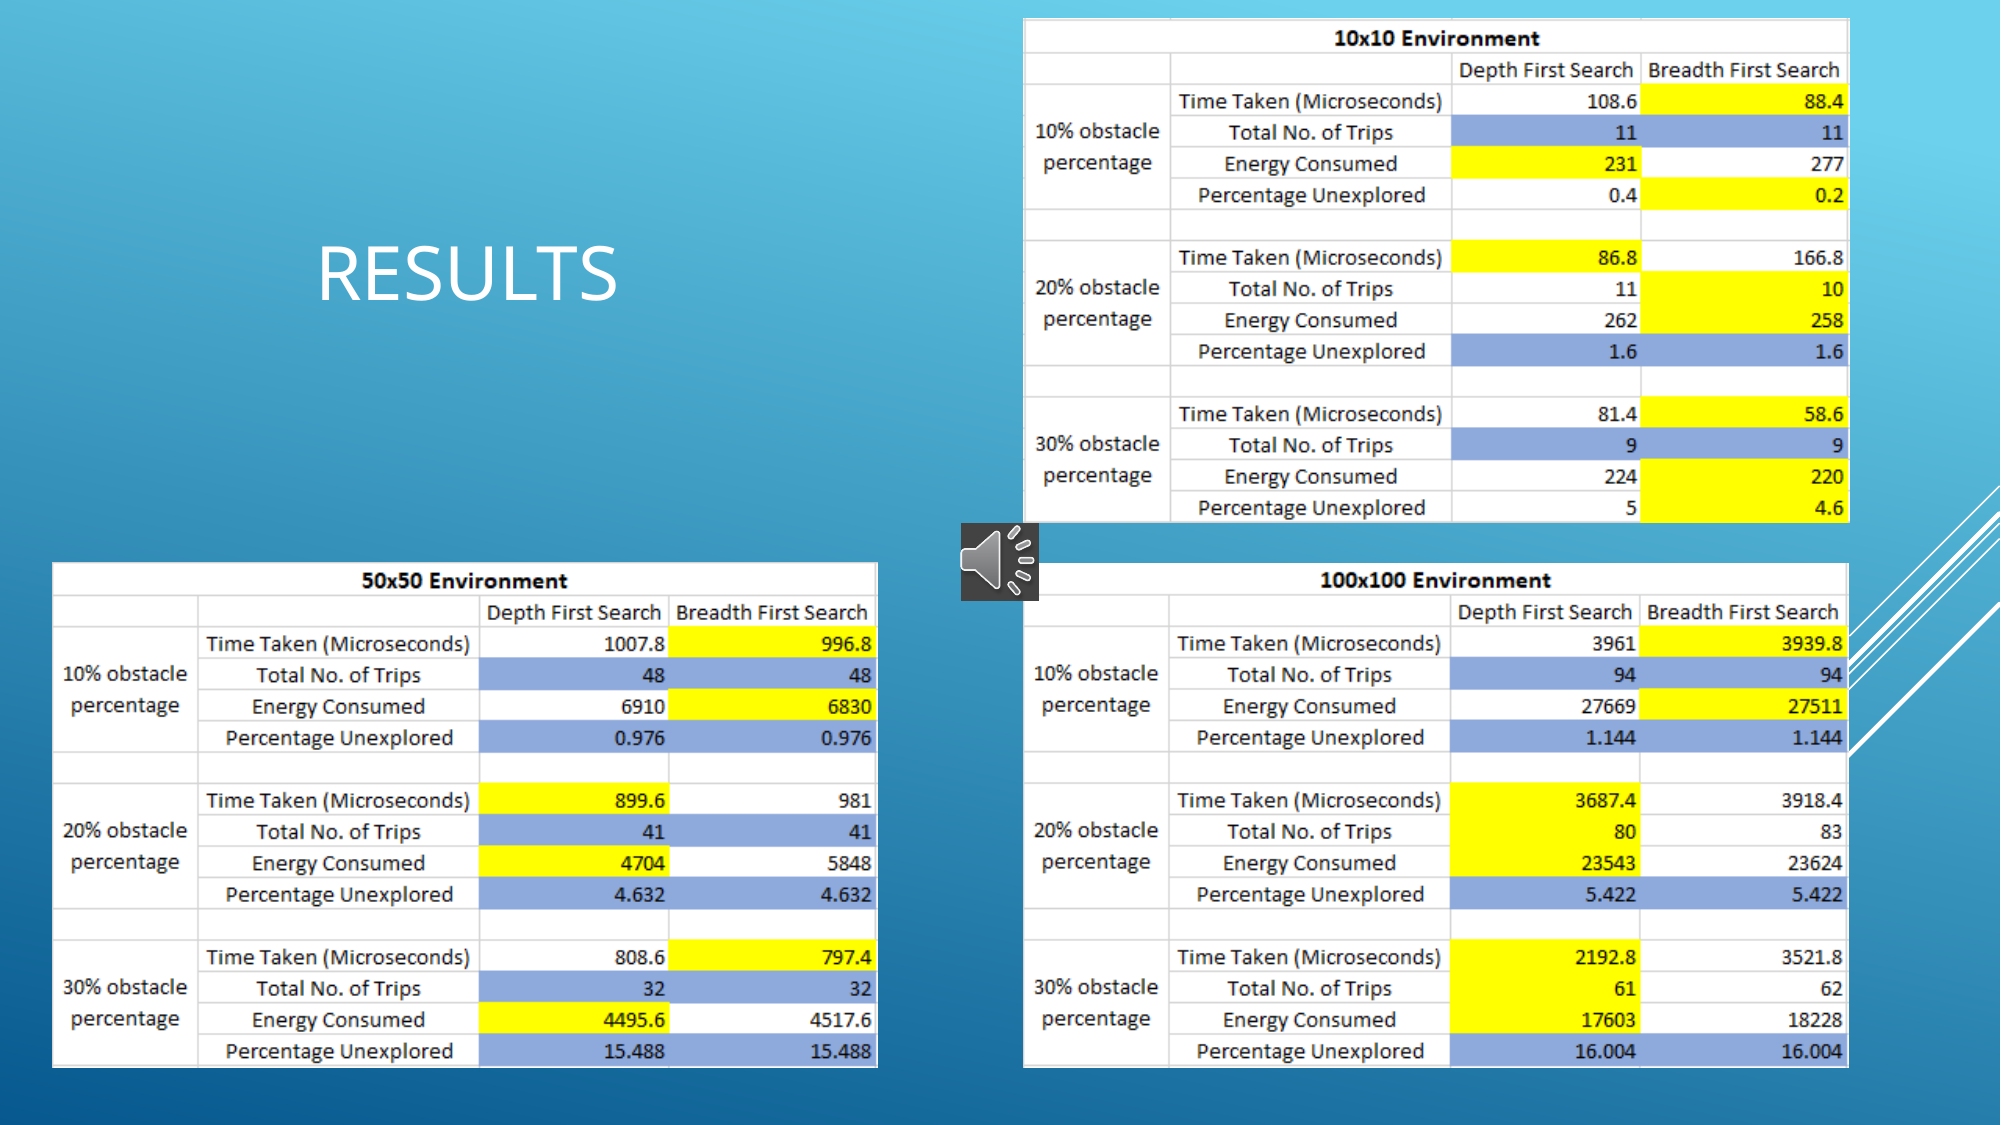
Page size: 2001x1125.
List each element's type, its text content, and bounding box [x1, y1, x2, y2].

picture [51, 562, 878, 1068]
picture [959, 18, 1850, 1068]
title results [300, 147, 1022, 395]
